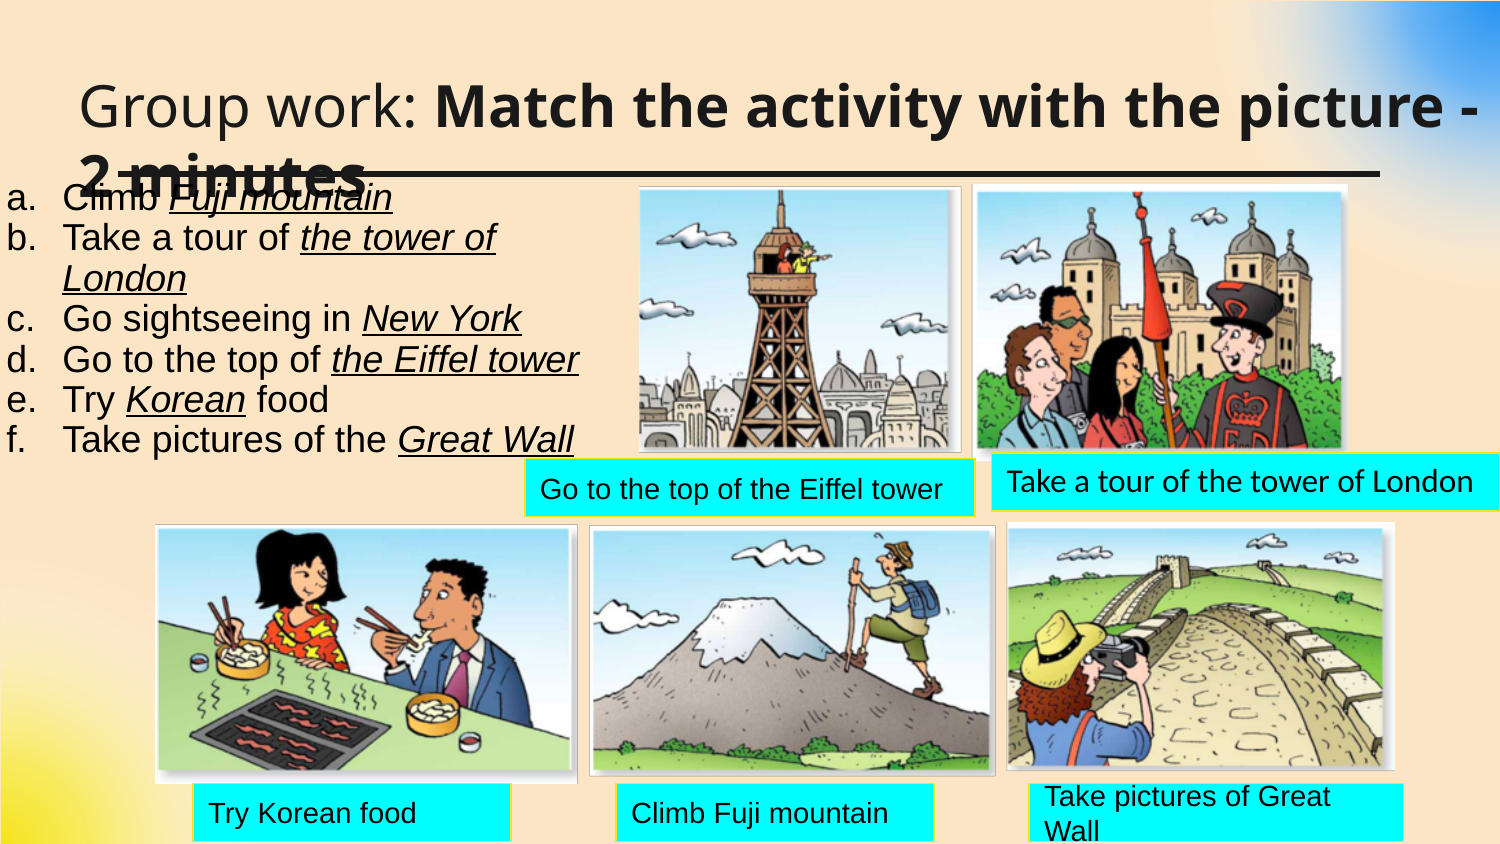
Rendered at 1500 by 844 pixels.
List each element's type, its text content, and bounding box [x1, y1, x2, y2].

text_box Climb Fuji mountain [616, 793, 935, 842]
text_box Take pictures of Great Wall [1029, 783, 1404, 842]
text_box Try Korean food [193, 793, 512, 842]
text_box Go to the top of the Eiffel tower [524, 458, 976, 517]
text_box Climb Fuji mountain Take a tour of the tower of London Go sightseeing in New York Go to the top of the Eiffel tower Try Korean food Take pictures of the Great Wall [0, 162, 628, 477]
title Group work: Match the activity with the picture - 2 minutes [63, 54, 1500, 160]
picture [639, 184, 1348, 462]
text_box Take a tour of the tower of London [991, 452, 1500, 511]
picture [155, 522, 1395, 784]
